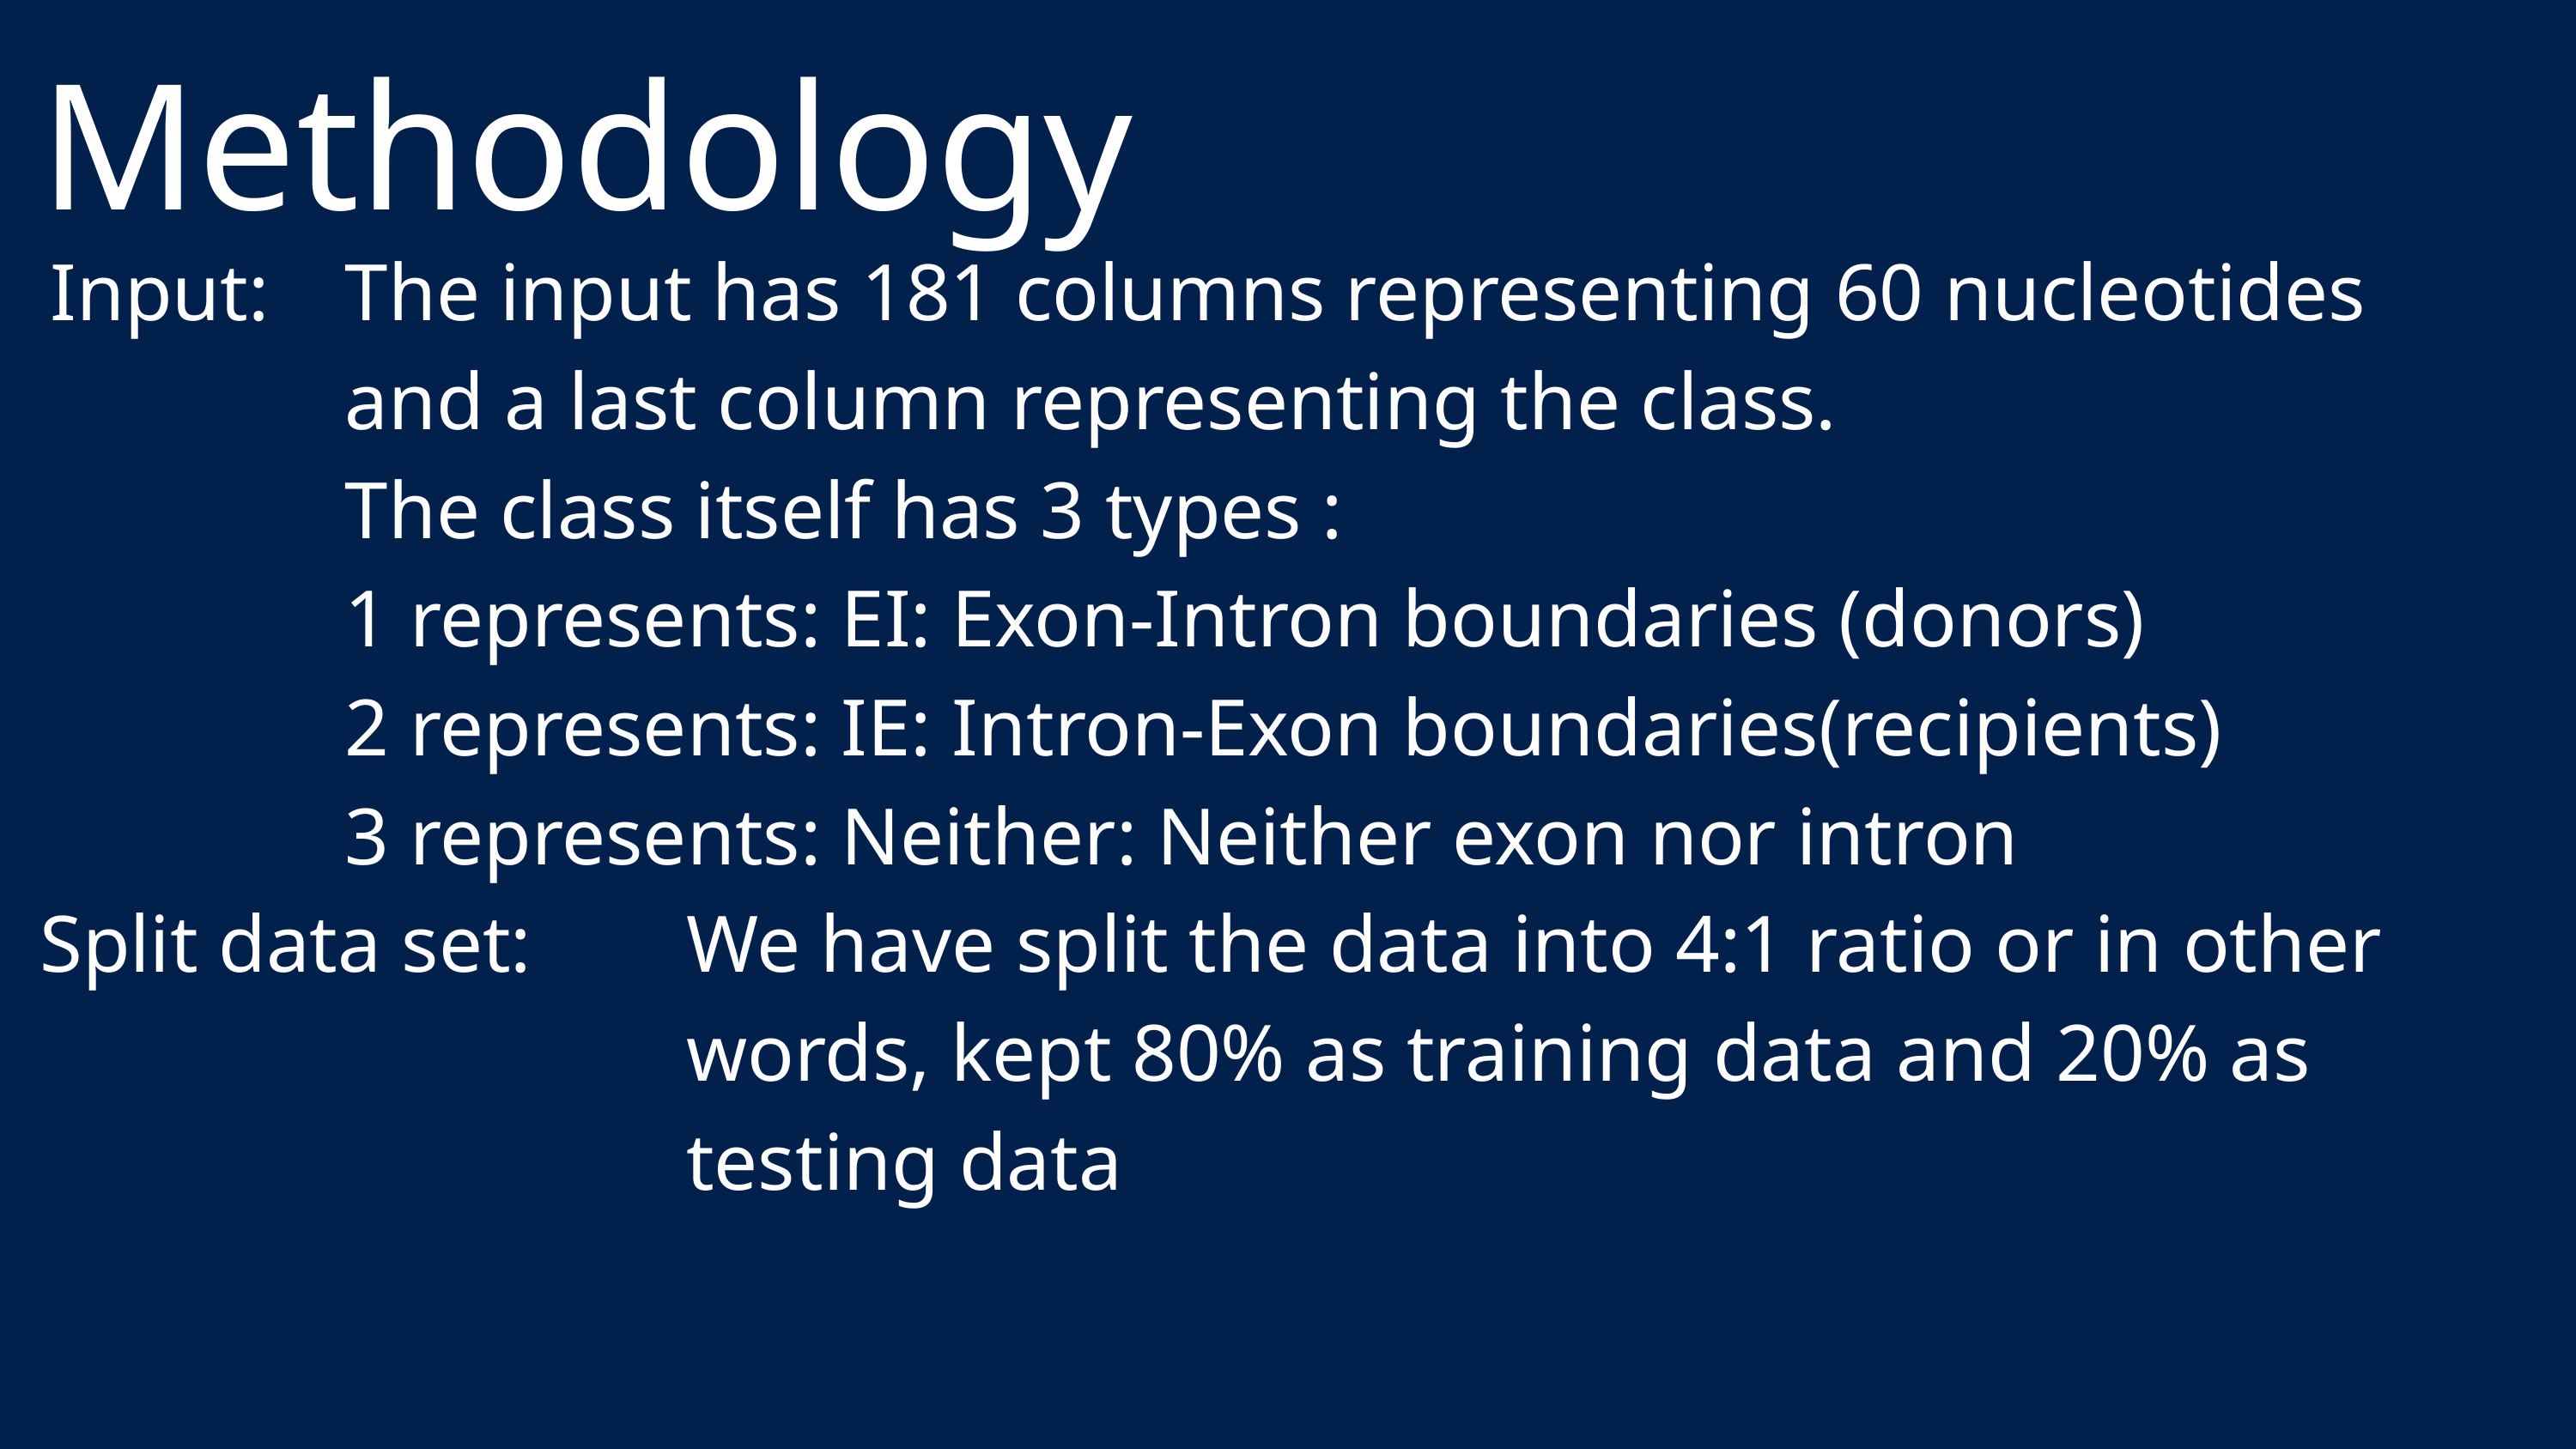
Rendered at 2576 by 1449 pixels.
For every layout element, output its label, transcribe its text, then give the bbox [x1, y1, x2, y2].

text_box Split data set: [39, 879, 596, 988]
text_box We have split the data into 4:1 ratio or in other words, kept 80% as training data and 20% as testing data [686, 879, 2483, 1206]
text_box Methodology [39, 0, 1333, 246]
text_box Input: [39, 227, 281, 336]
text_box The input has 181 columns representing 60 nucleotides and a last column representing the class. The class itself has 3 types : 1 represents: EI: Exon-Intron boundaries (donors) 2 represents: IE: Intron-Exon boundaries(recipients) 3 represents: Neither: Neither exon nor intron [344, 227, 2483, 990]
